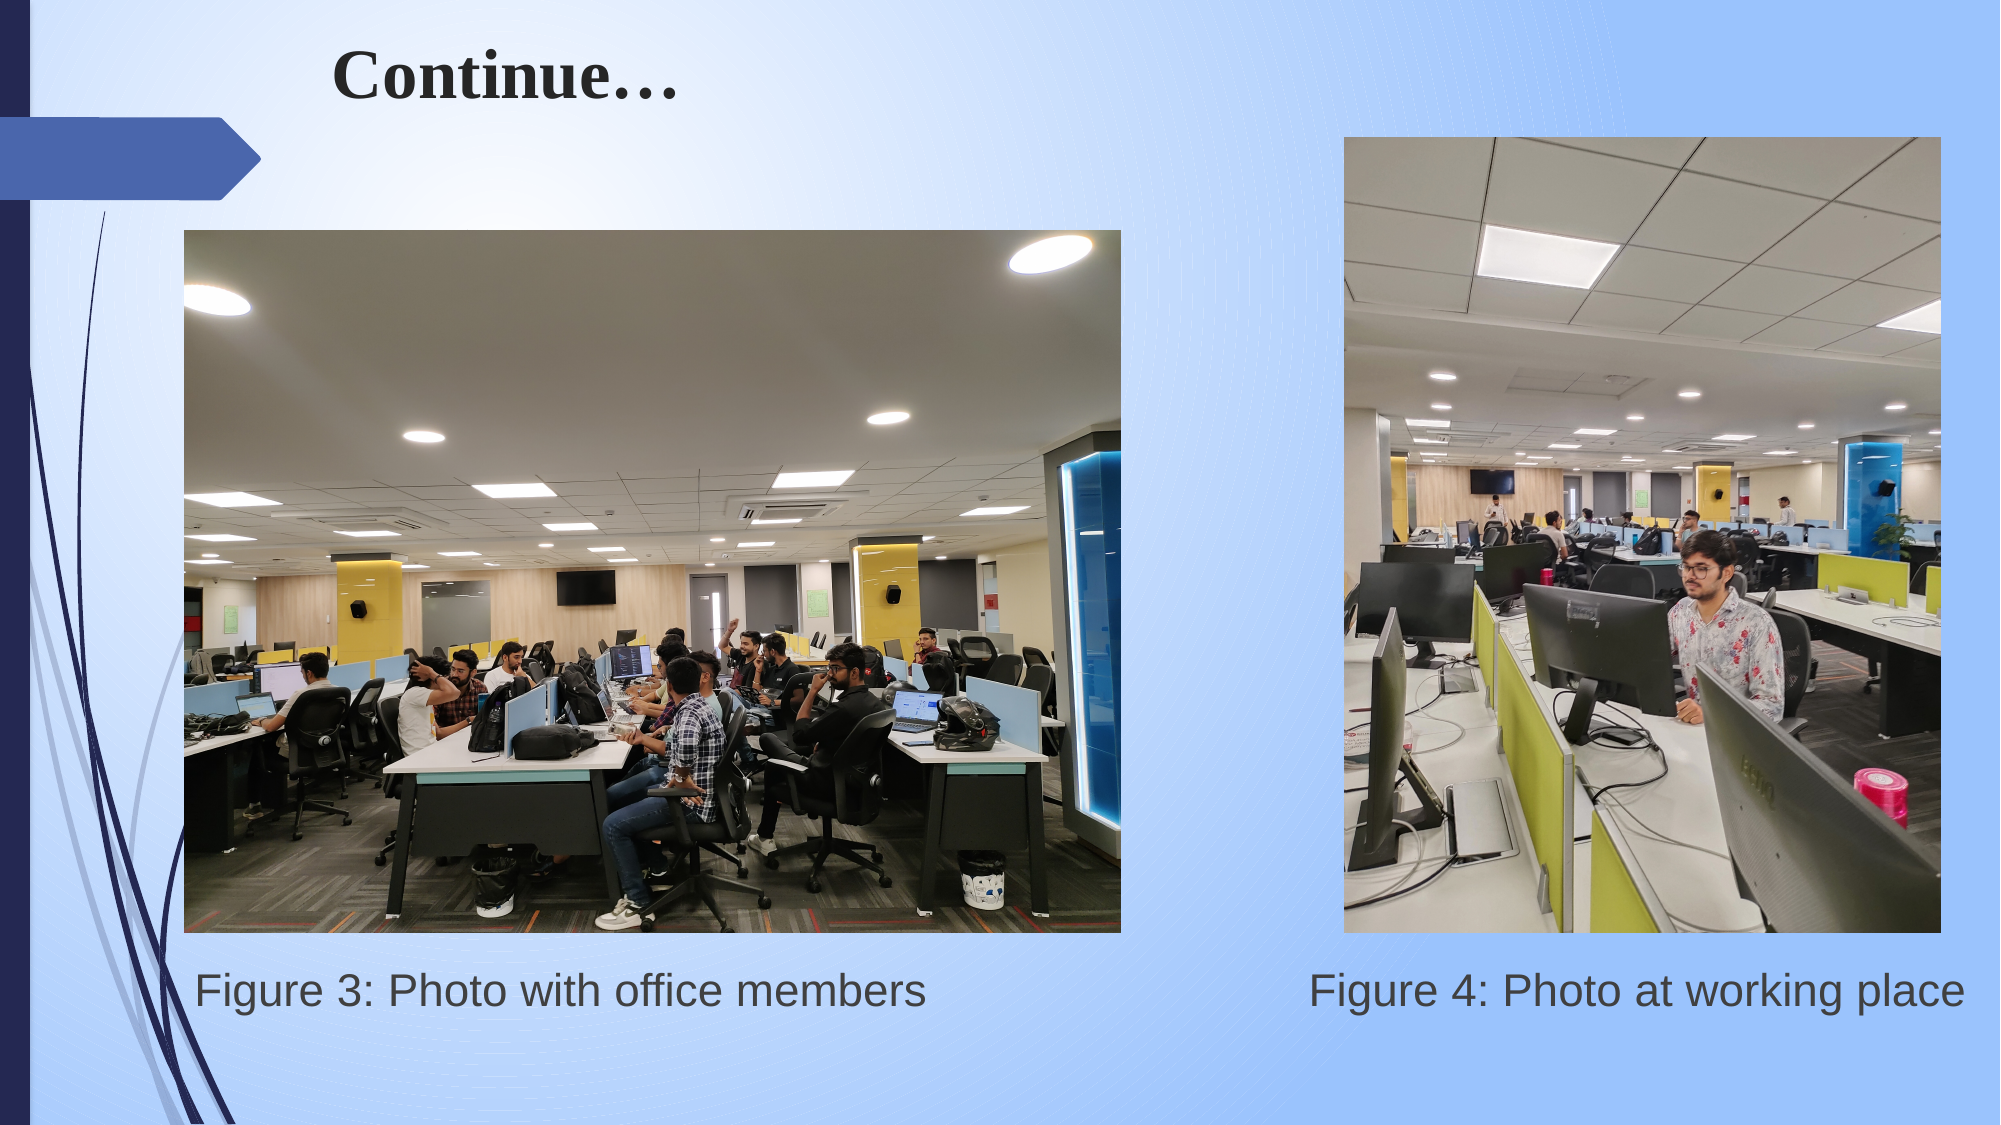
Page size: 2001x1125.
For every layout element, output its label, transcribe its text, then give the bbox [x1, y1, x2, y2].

picture [184, 230, 1121, 933]
title Continue… [316, 20, 1779, 231]
picture [1344, 137, 1941, 933]
list Figure 3: Photo with office members Figure 4: Photo at working place [160, 953, 2000, 1125]
